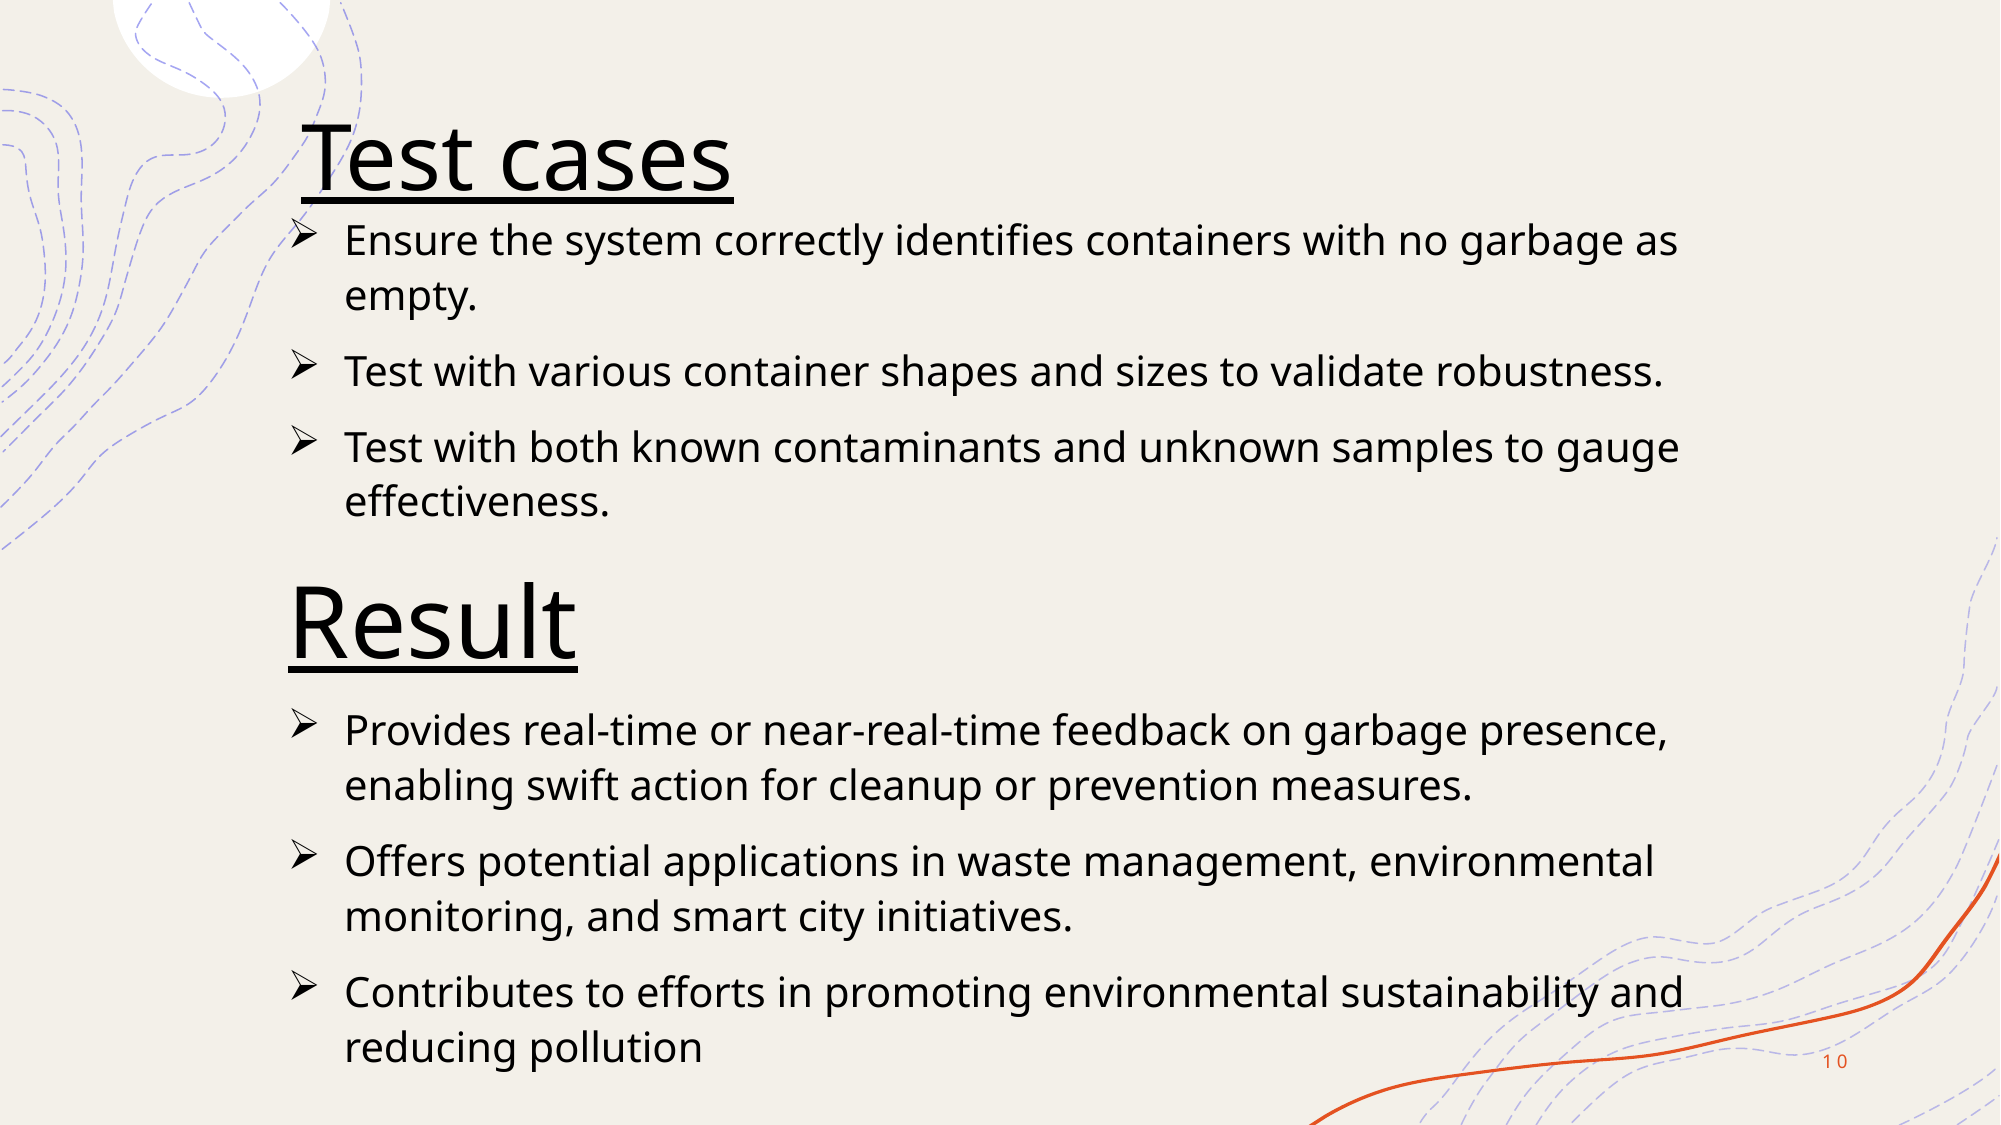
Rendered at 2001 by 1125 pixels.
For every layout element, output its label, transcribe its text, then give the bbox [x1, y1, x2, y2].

title Test cases [149, 91, 886, 309]
slide_number 10 [1625, 1042, 1863, 1103]
list Ensure the system correctly identifies containers with no garbage as empty. Test with various container shapes and sizes to validate robustness. Test with both known contaminants and unknown samples to gauge effectiveness. Result Provides real-time or near-real-time feedback on garbage presence, enabling swift action for cleanup or prevention measures. Offers potential applications in waste management, environmental monitoring, and smart city initiatives. Contributes to efforts in promoting environmental sustainability and reducing pollution [273, 201, 1727, 881]
